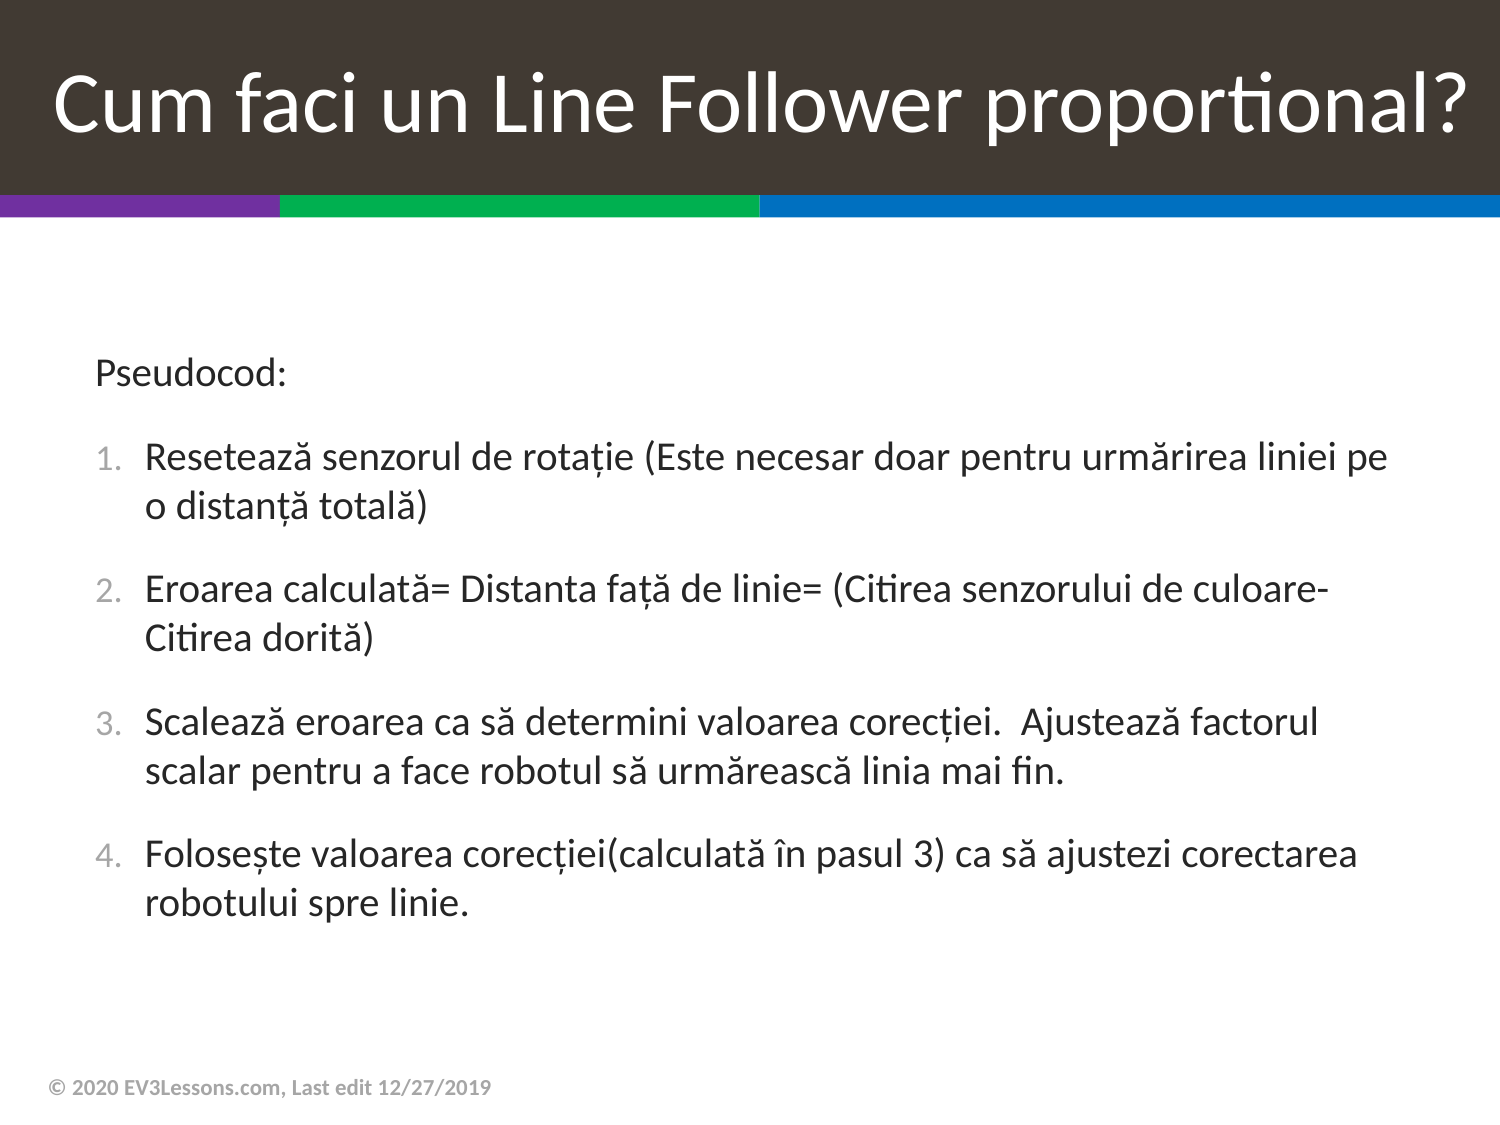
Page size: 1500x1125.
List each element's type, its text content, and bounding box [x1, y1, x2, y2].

title Cum faci un Line Follower proportional? [0, 0, 1500, 195]
list Pseudocod: Resetează senzorul de rotație (Este necesar doar pentru urmărirea liniei pe o distanță totală) Eroarea calculată= Distanta față de linie= (Citirea senzorului de culoare- Citirea dorită) Scalează eroarea ca să determini valoarea corecției. Ajustează factorul scalar pentru a face robotul să urmărească linia mai fin. Folosește valoarea corecției(calculată în pasul 3) ca să ajustezi corectarea robotului spre linie. [80, 338, 1433, 933]
footer © 2020 EV3Lessons.com, Last edit 12/27/2019 [32, 1055, 1038, 1116]
